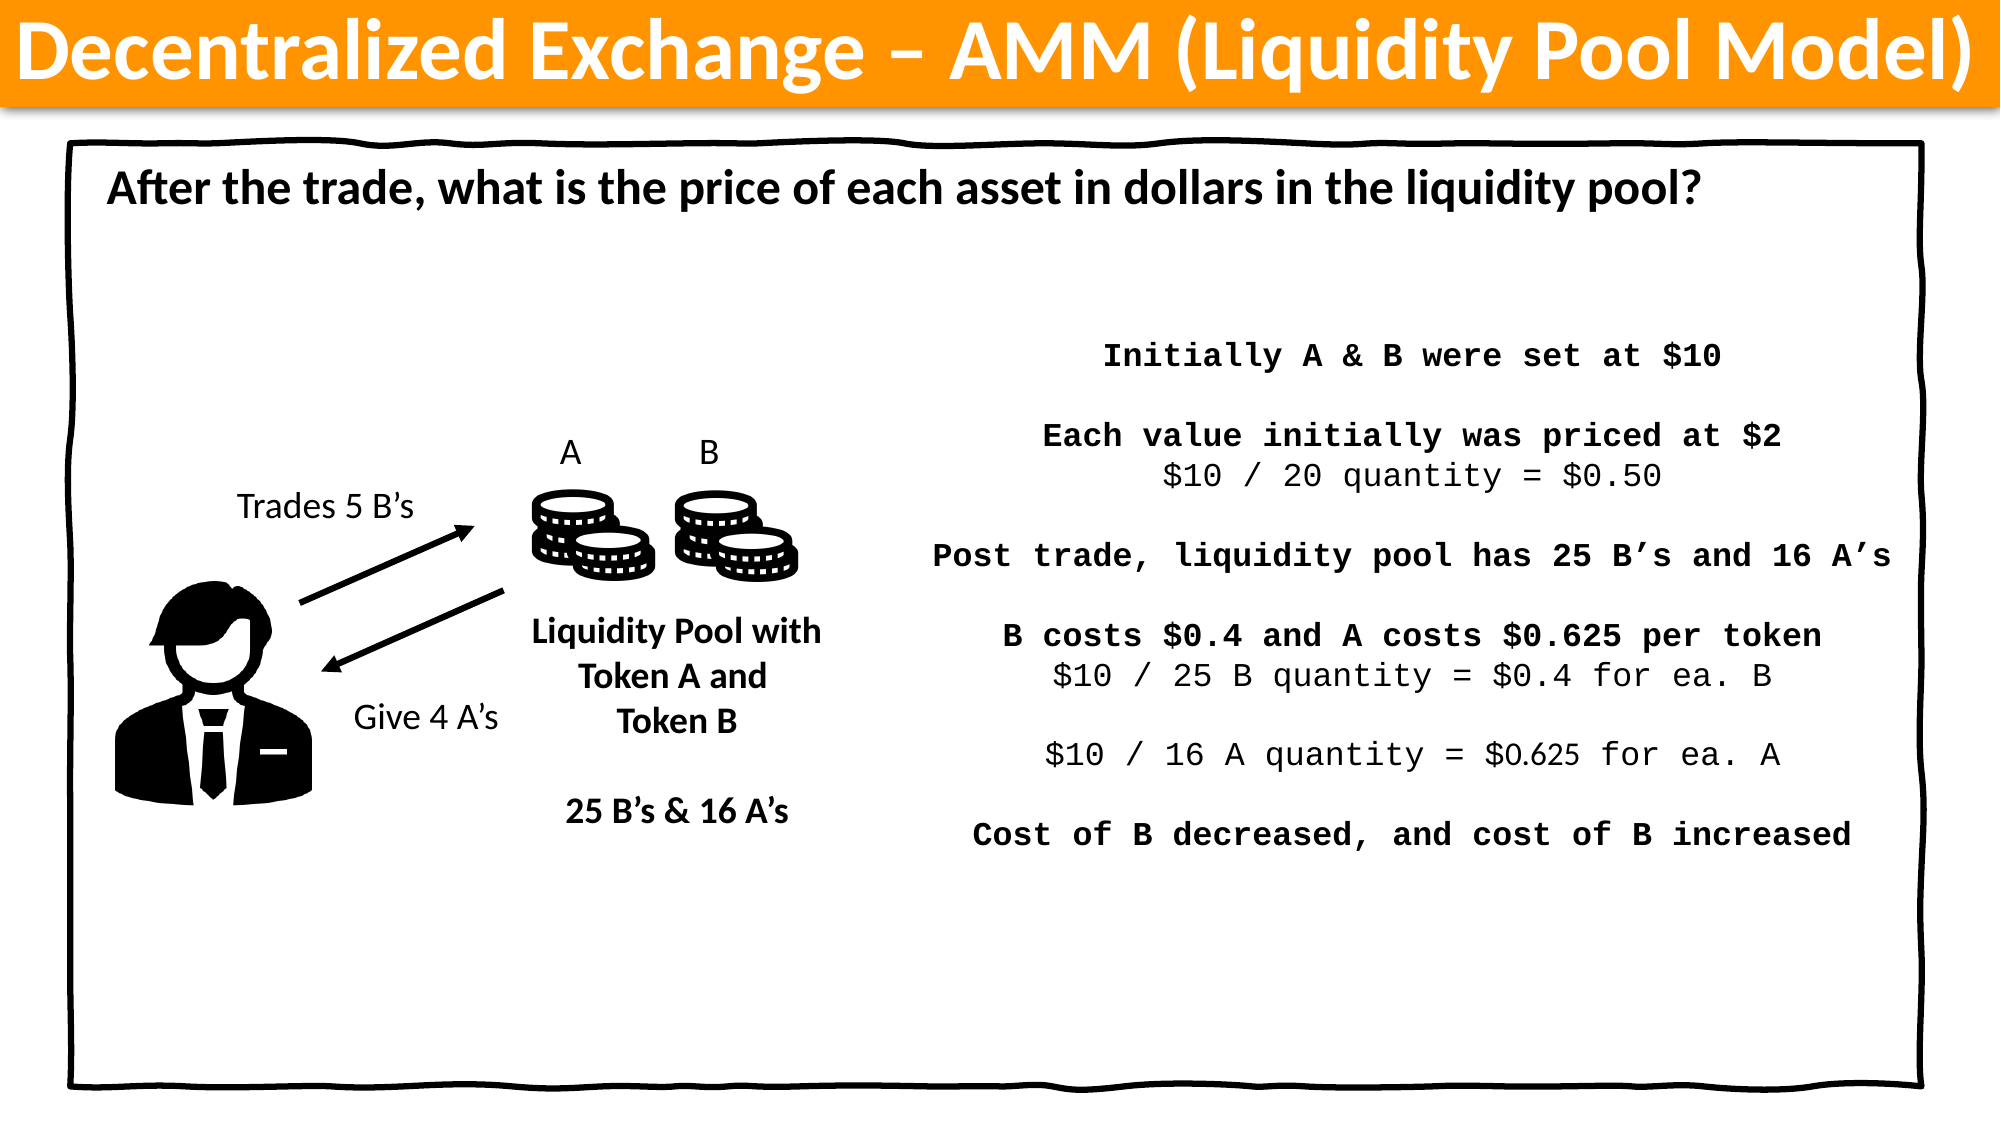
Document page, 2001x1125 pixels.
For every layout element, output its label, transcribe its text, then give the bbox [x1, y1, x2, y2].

text_box Decentralized Exchange – AMM (Liquidity Pool Model) [0, 0, 2000, 108]
text_box Trades 5 B’s [119, 474, 520, 534]
text_box [67, 140, 1923, 1090]
text_box Give 4 A’s [361, 684, 632, 745]
text_box A [544, 419, 611, 474]
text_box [520, 474, 804, 597]
picture [65, 555, 361, 828]
text_box Liquidity Pool with Token A and Token B 25 B’s & 16 A’s [471, 598, 883, 839]
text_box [320, 590, 504, 672]
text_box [299, 525, 475, 603]
text_box Initially A & B were set at $10 Each value initially was priced at $2 $10 / 20 quantity = $0.50 Post trade, liquidity pool has 25 B’s and 16 A’s B costs $0.4 and A costs $0.625 per token $10 / 25 B quantity = $0.4 for ea. B $10 / 16 A quantity = $0.625 for ea. A Cost of B decreased, and cost of B increased [901, 325, 1924, 860]
text_box B [684, 419, 750, 474]
